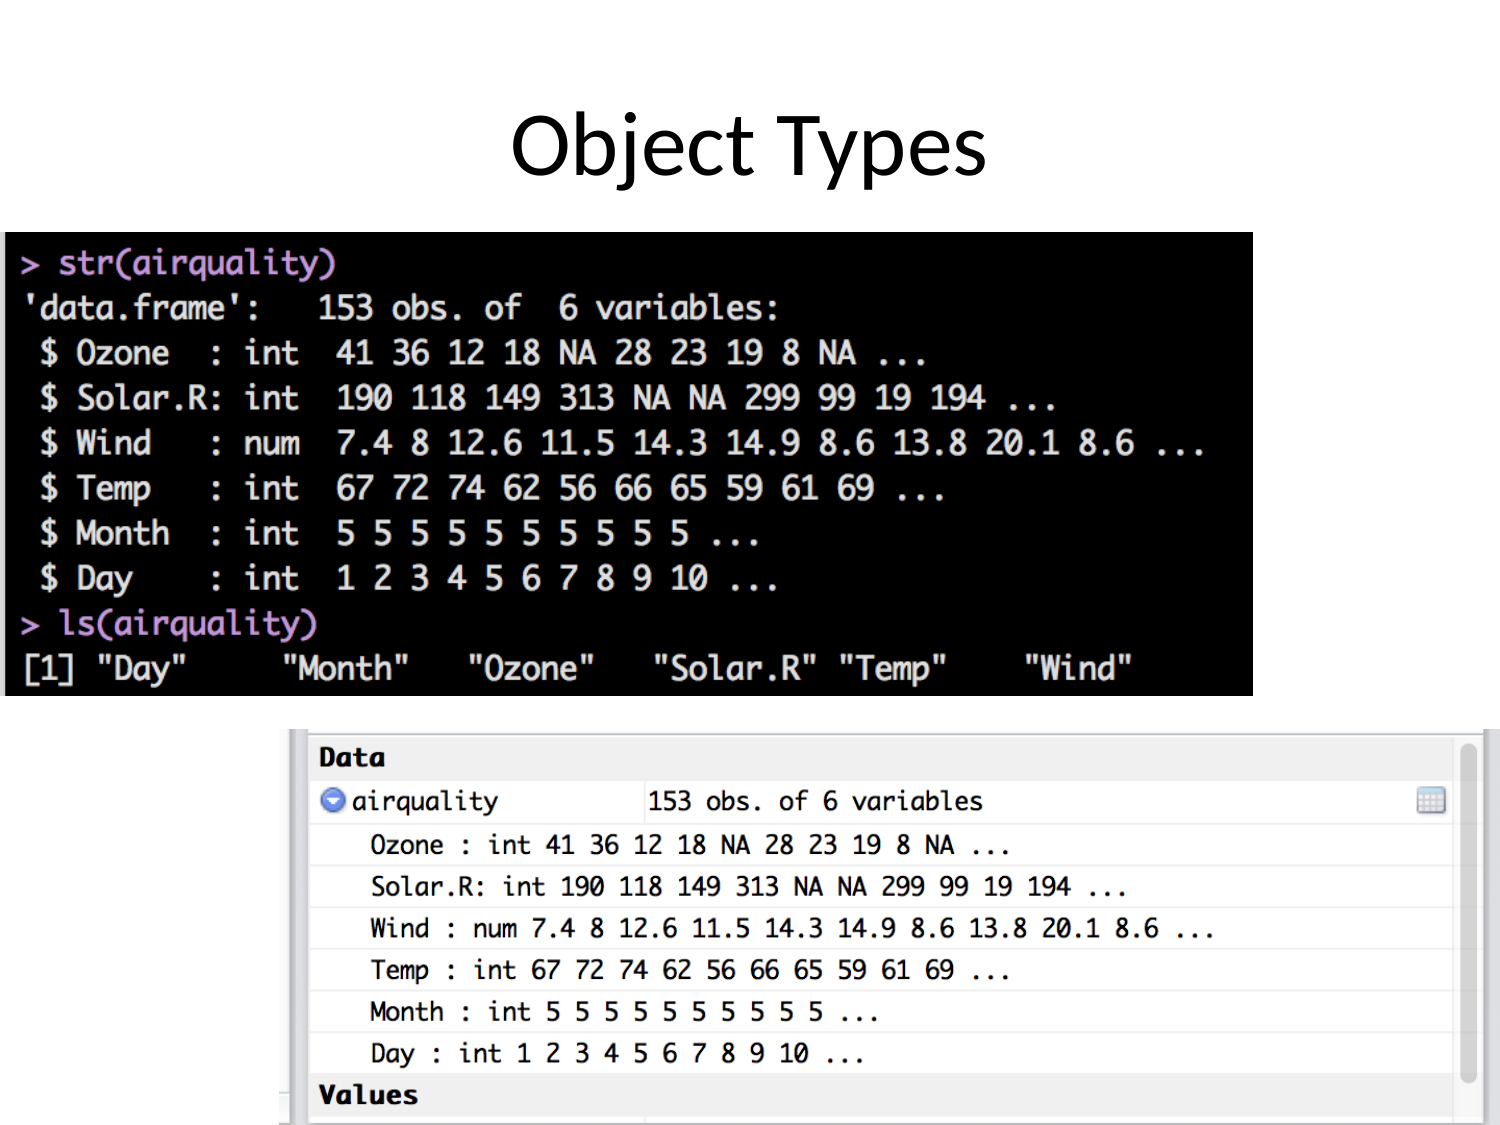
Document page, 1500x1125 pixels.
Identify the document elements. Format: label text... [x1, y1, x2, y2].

picture [278, 728, 1500, 1125]
picture [0, 232, 1254, 697]
title Object Types [75, 45, 1425, 233]
